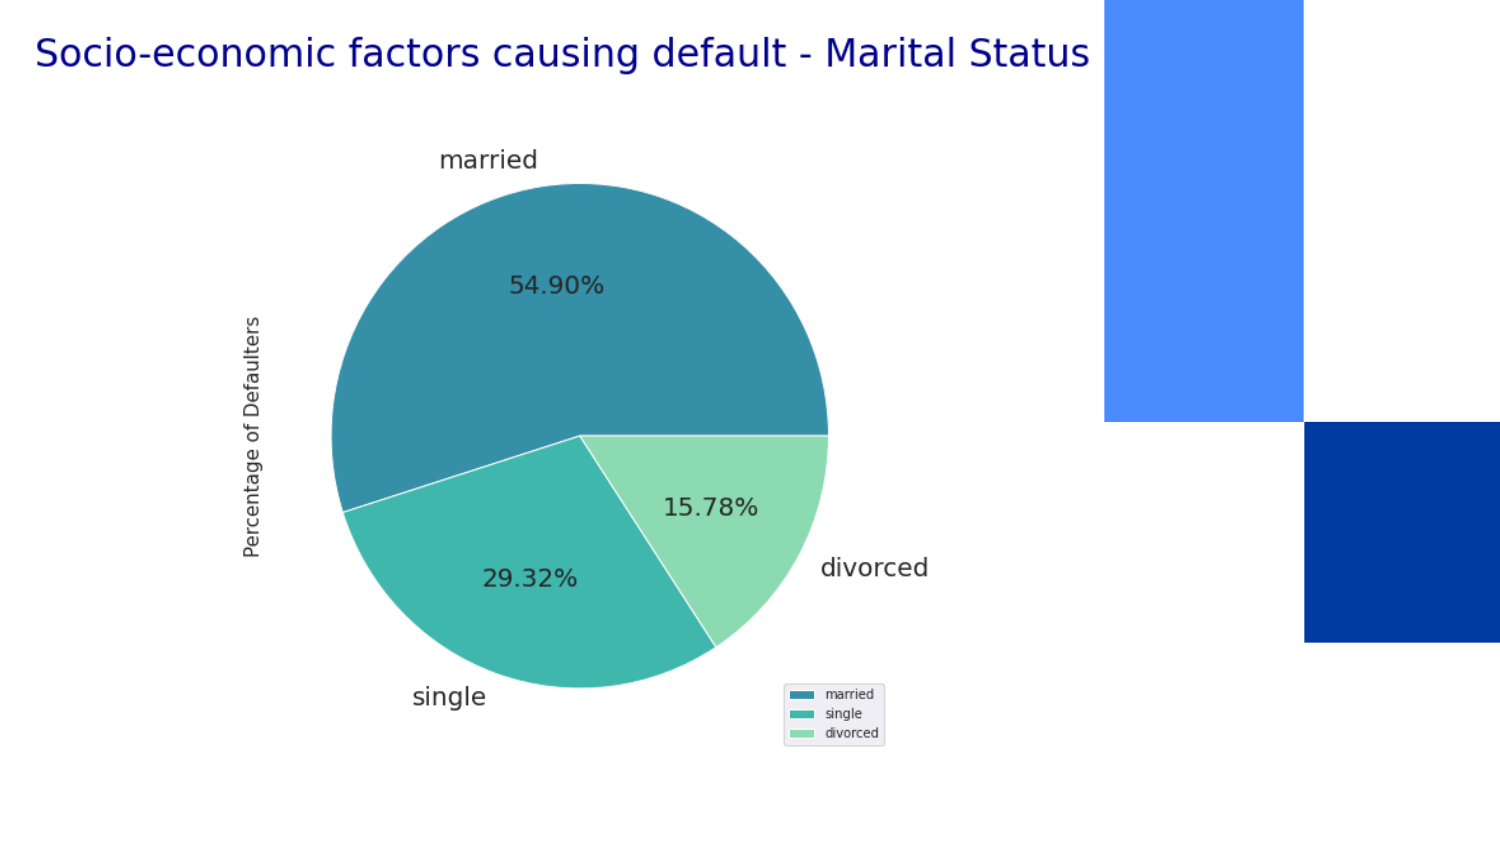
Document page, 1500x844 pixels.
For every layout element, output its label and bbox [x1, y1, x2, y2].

picture [26, 28, 1099, 762]
